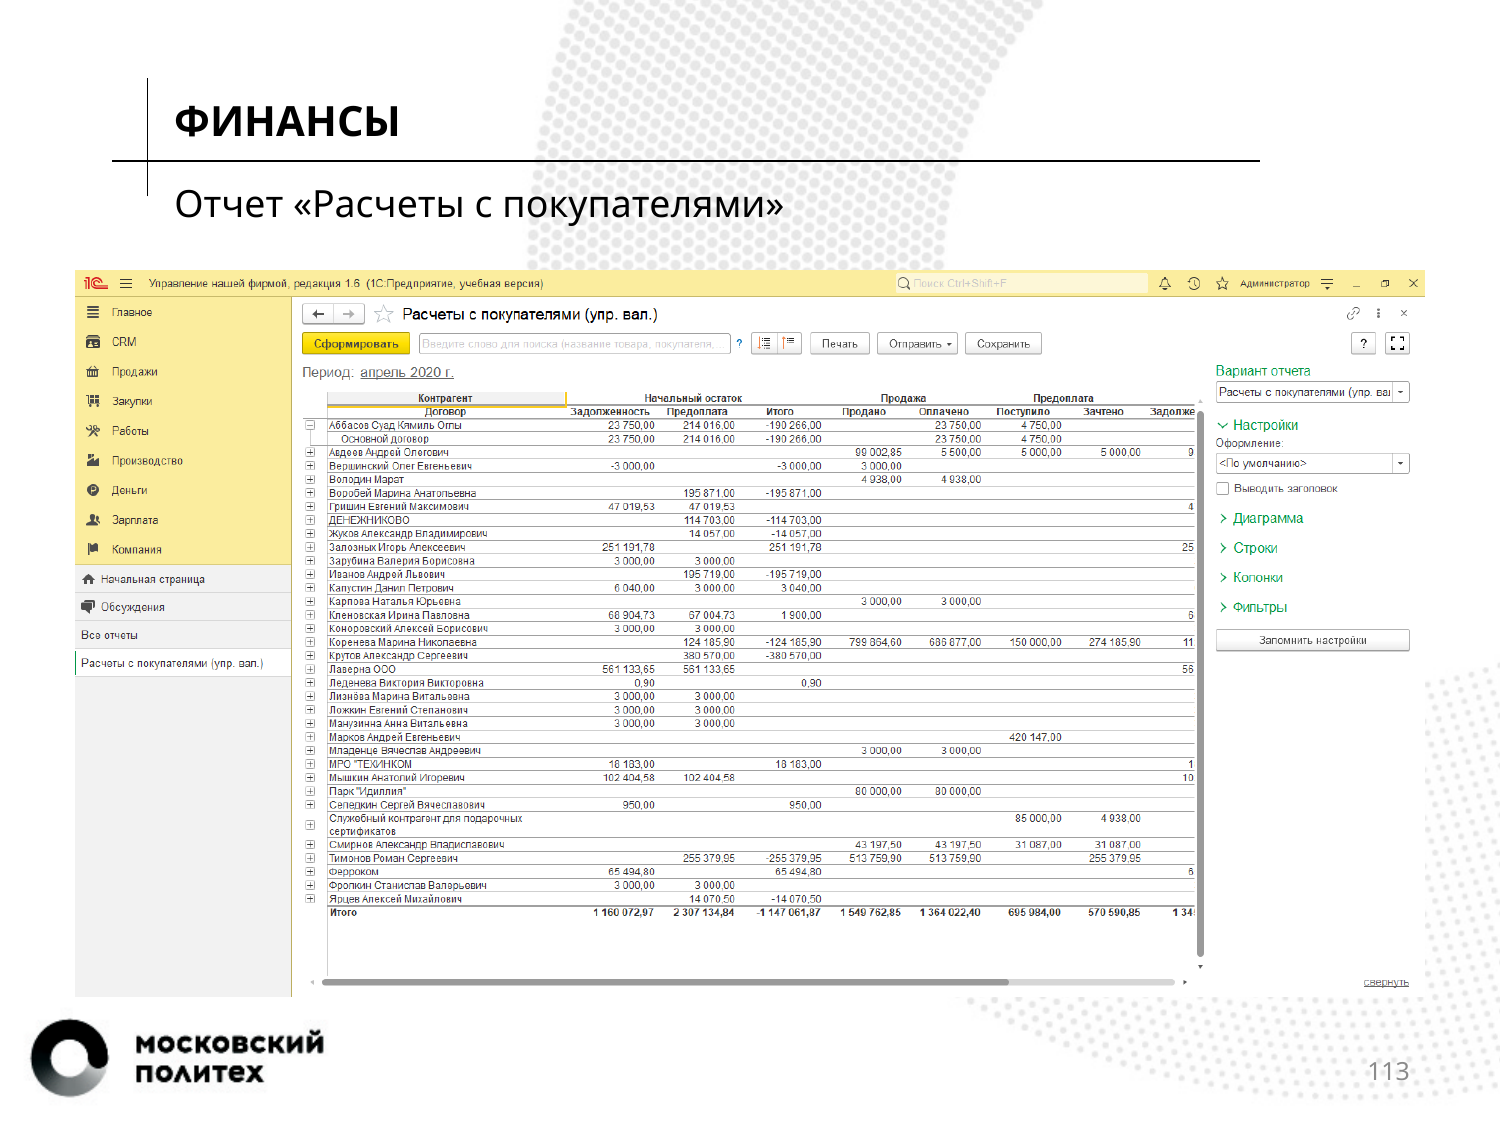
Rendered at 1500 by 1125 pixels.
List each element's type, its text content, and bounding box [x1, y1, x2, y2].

picture [0, 0, 1500, 1125]
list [74, 270, 1426, 997]
text_box ФИНАНСЫ [159, 78, 1427, 161]
title Отчет «Расчеты с покупателями» [159, 161, 1427, 244]
slide_number 113 [1074, 1042, 1425, 1103]
